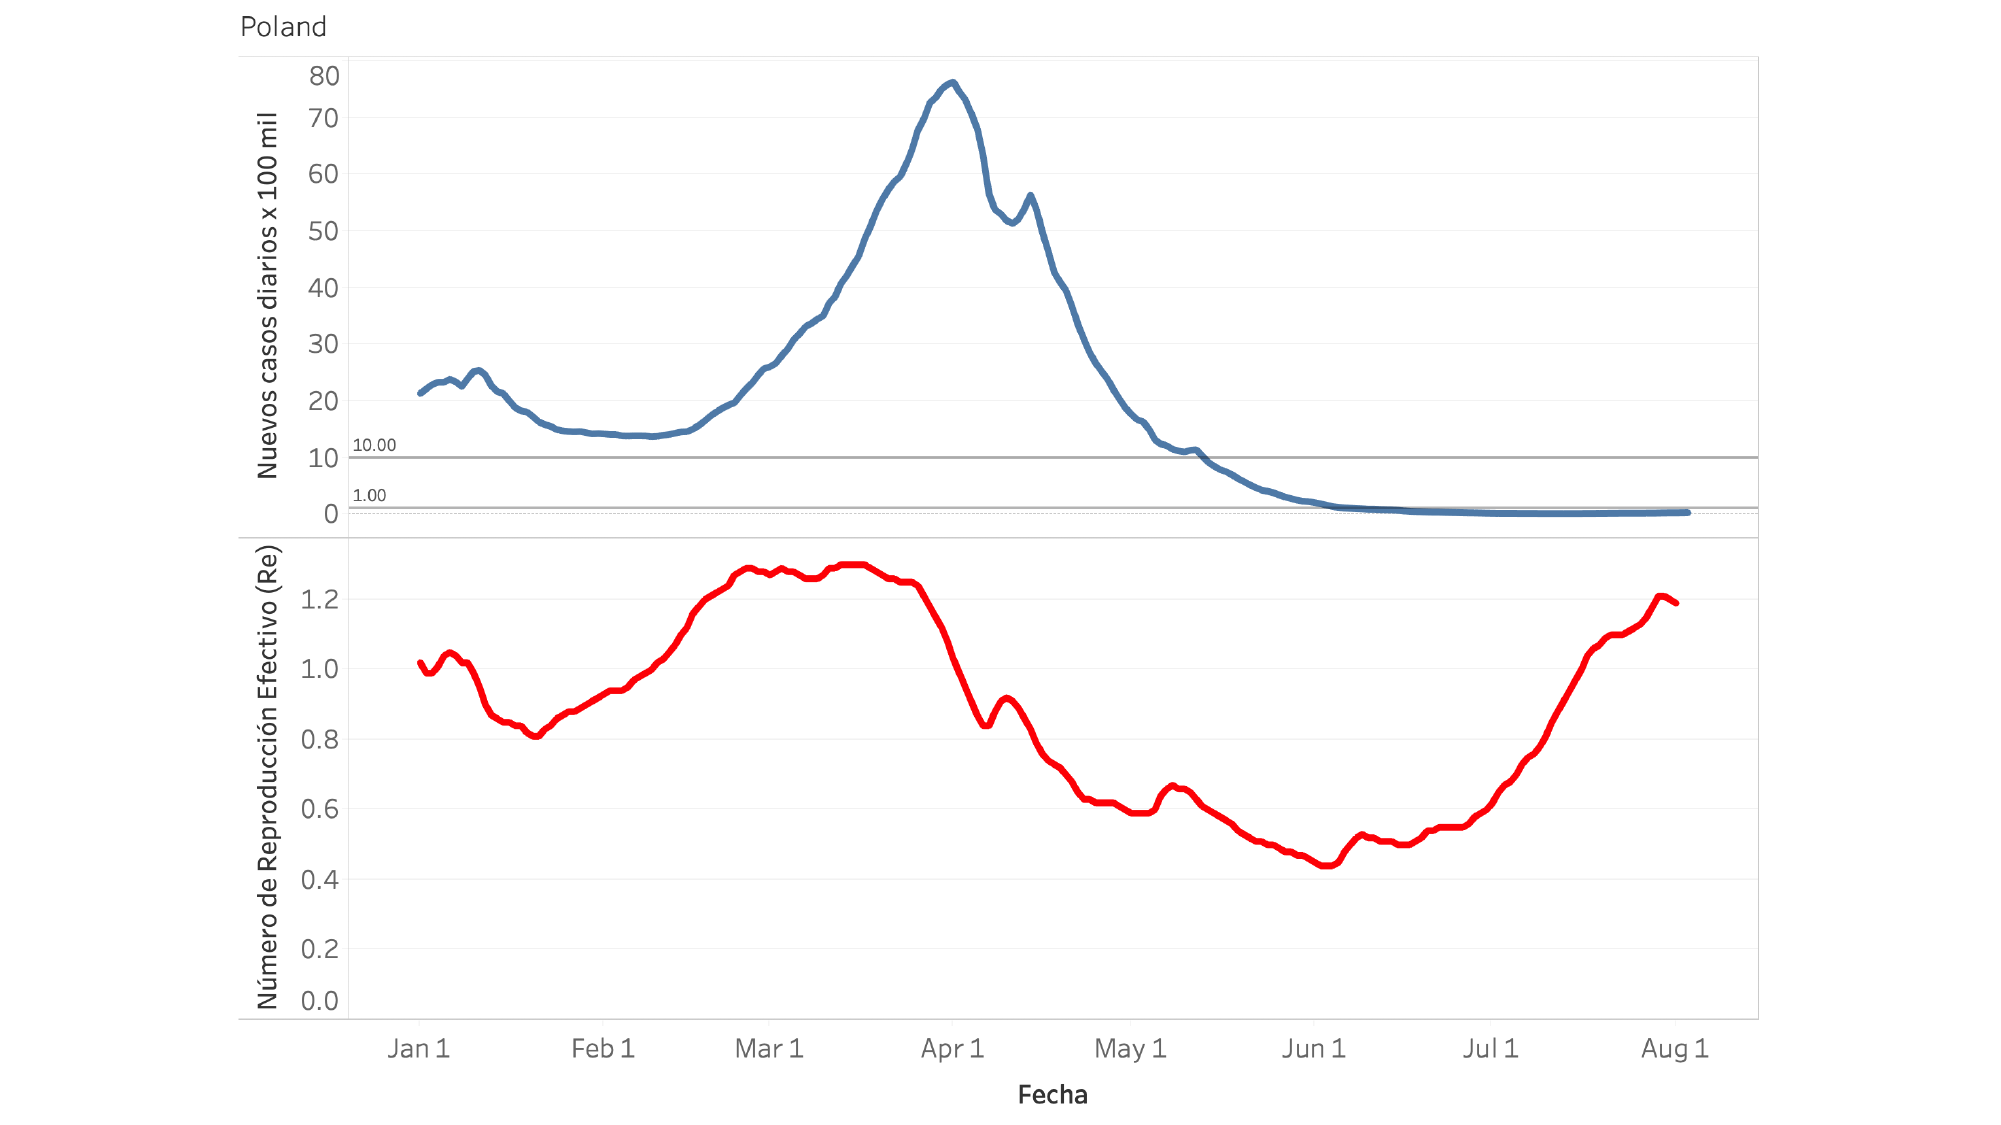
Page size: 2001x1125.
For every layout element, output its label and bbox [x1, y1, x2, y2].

picture [230, 0, 1769, 1125]
